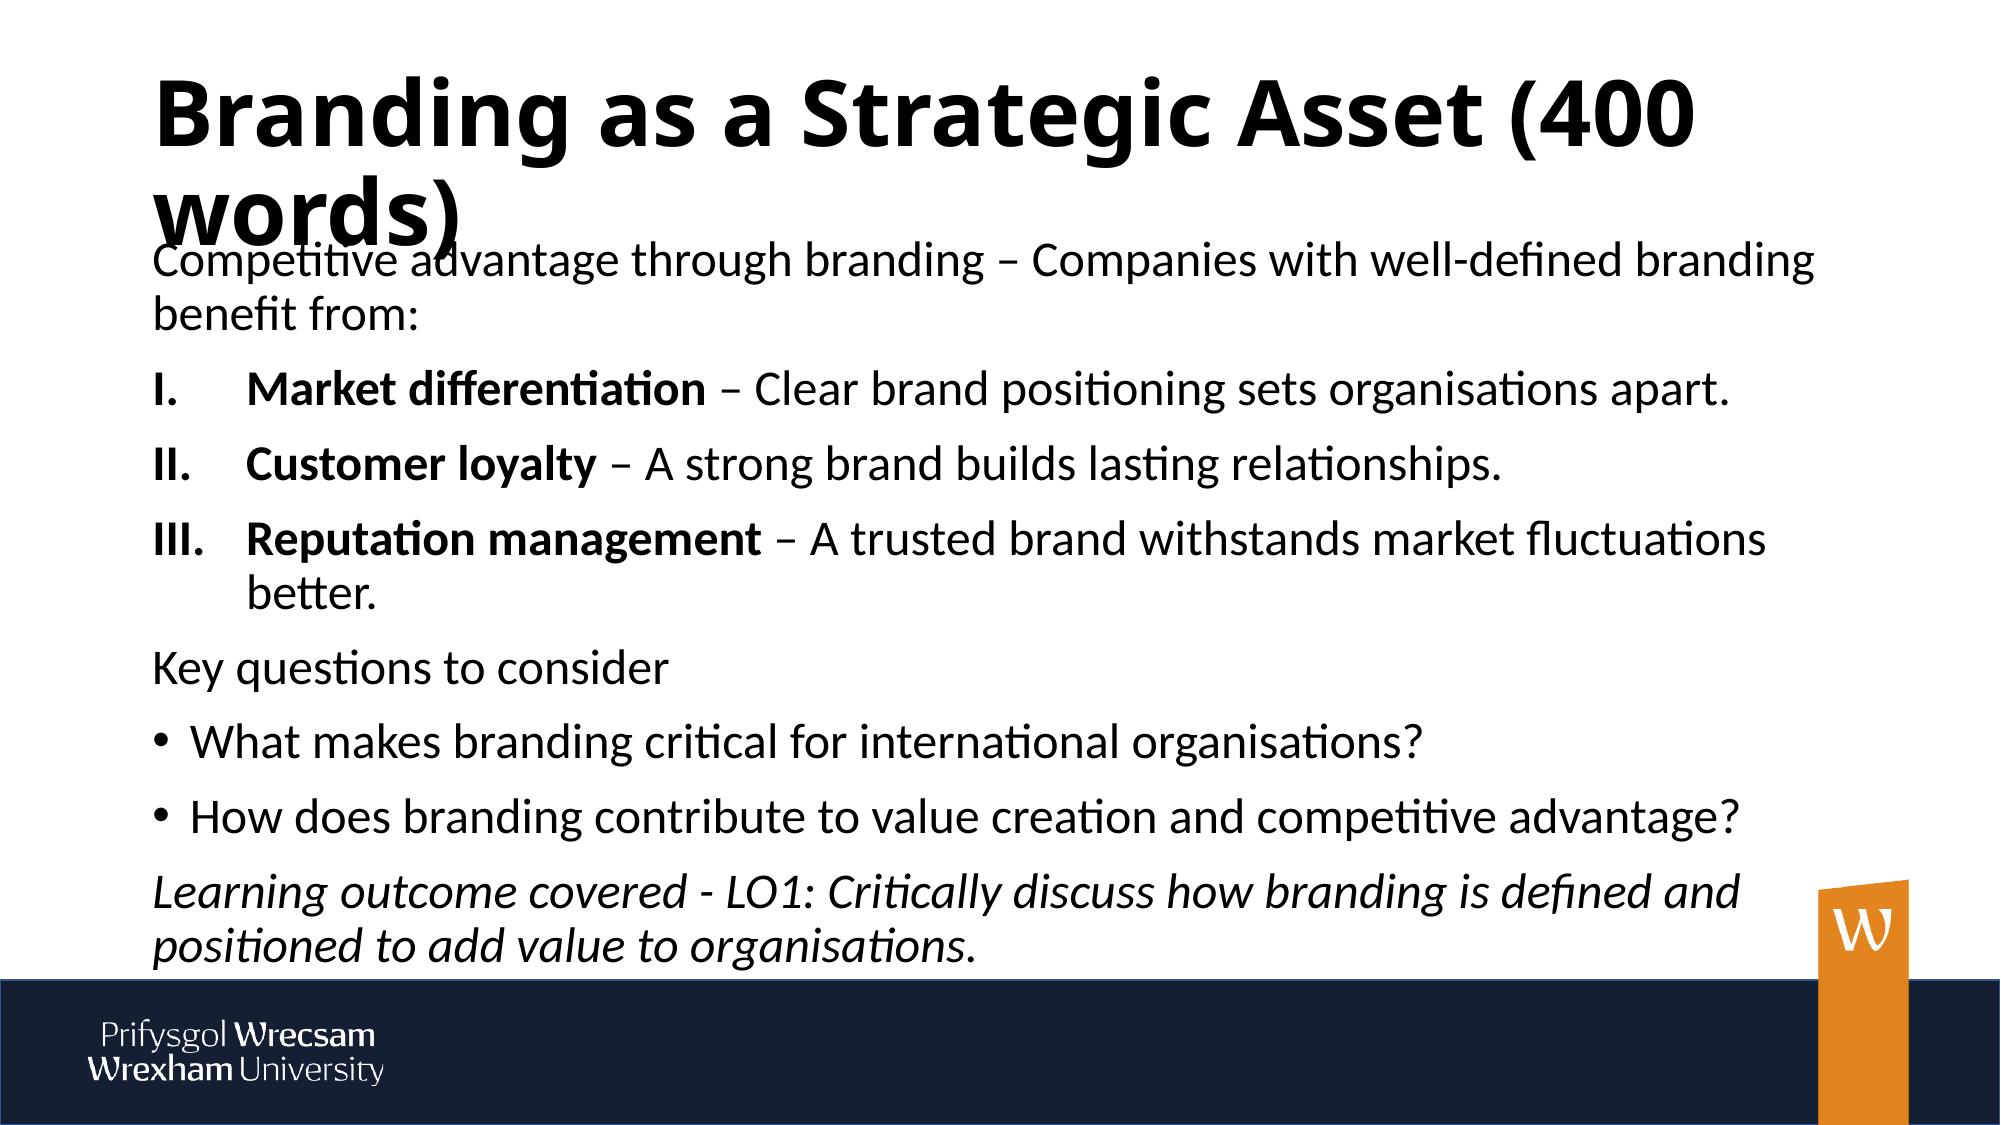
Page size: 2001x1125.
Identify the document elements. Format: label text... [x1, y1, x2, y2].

list Competitive advantage through branding – Companies with well-defined branding benefit from: Market differentiation – Clear brand positioning sets organisations apart. Customer loyalty – A strong brand builds lasting relationships. Reputation management – A trusted brand withstands market fluctuations better. Key questions to consider What makes branding critical for international organisations? How does branding contribute to value creation and competitive advantage? Learning outcome covered - LO1: Critically discuss how branding is defined and positioned to add value to organisations. [137, 226, 1863, 941]
picture [87, 1019, 384, 1086]
picture [1818, 879, 1909, 1125]
title Branding as a Strategic Asset (400 words) [137, 59, 1863, 226]
text_box [1909, 979, 2000, 1125]
text_box [0, 979, 1818, 1125]
